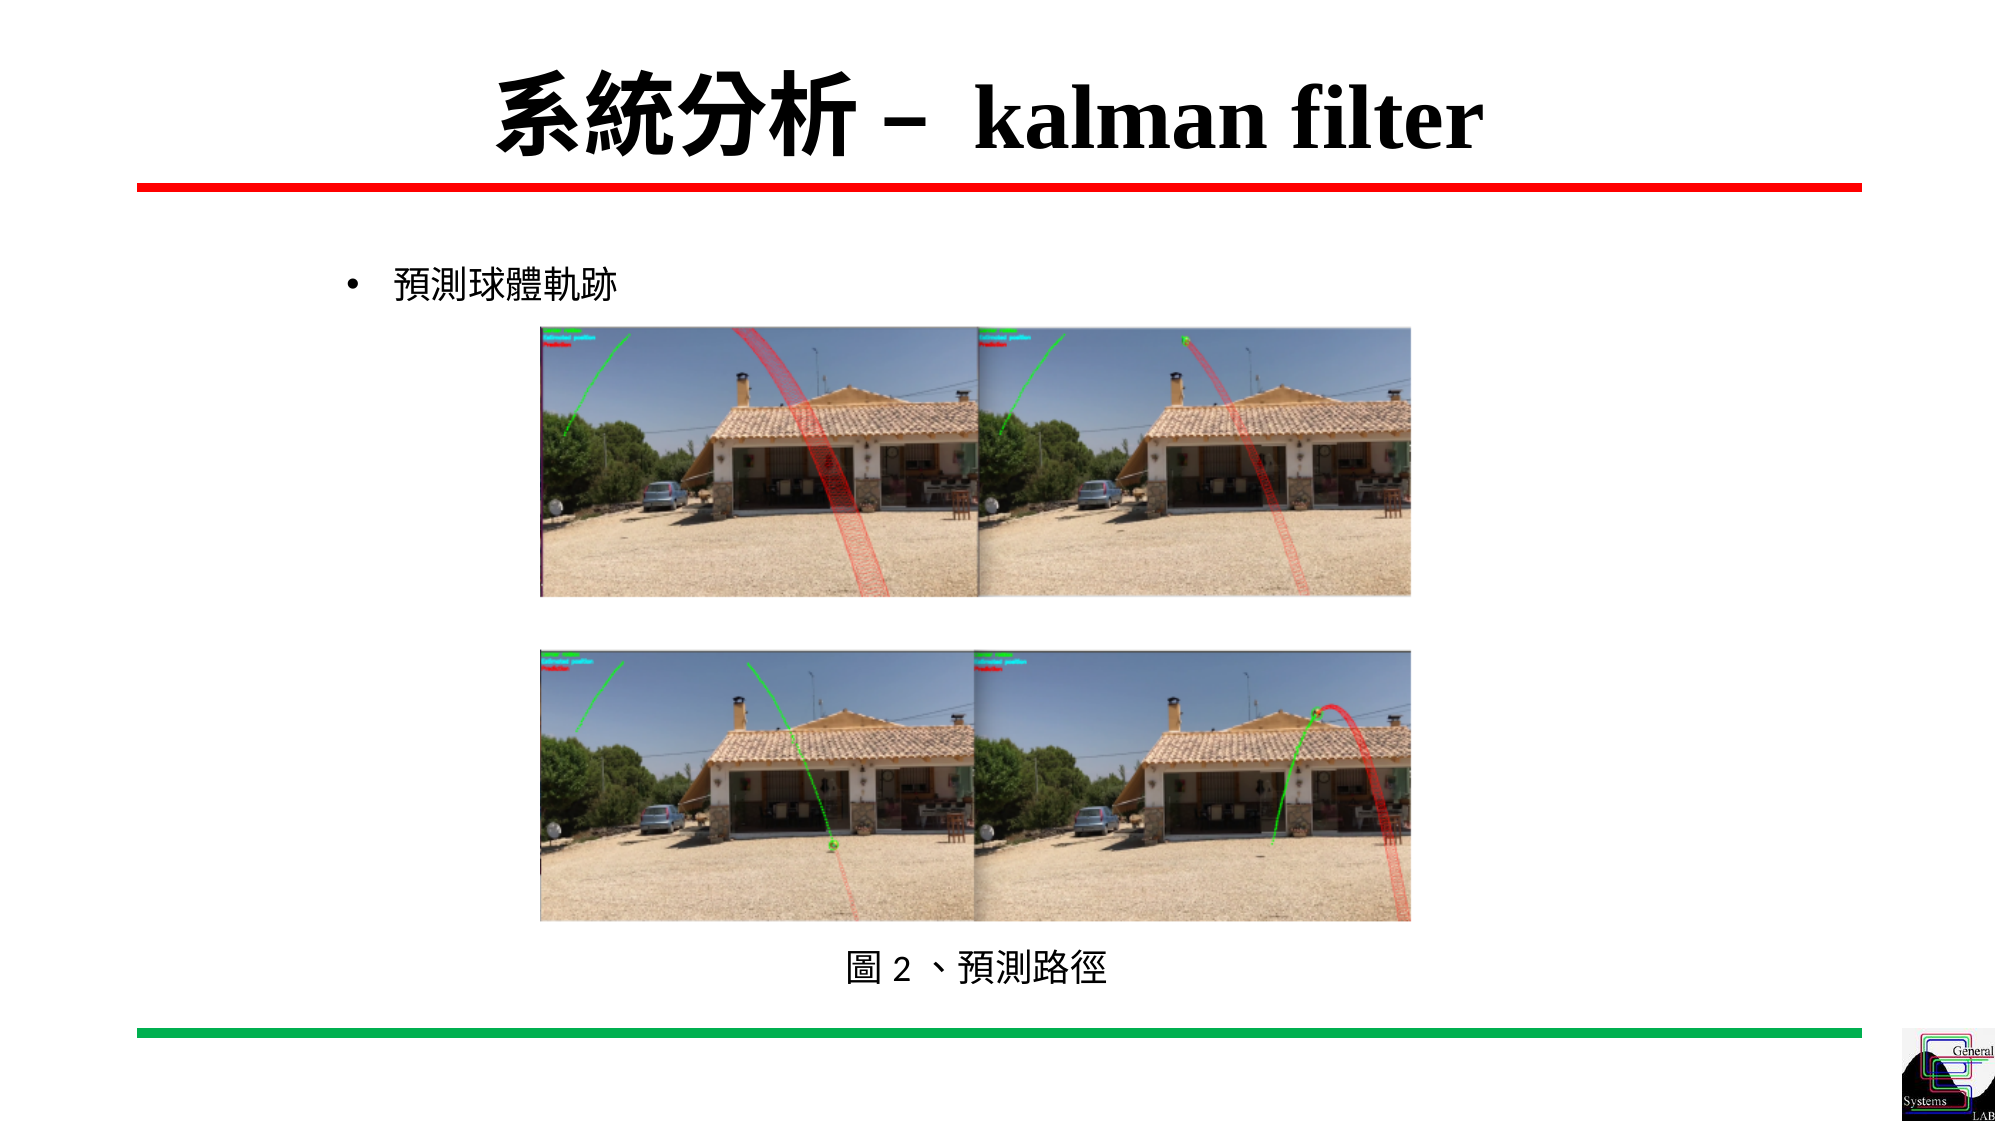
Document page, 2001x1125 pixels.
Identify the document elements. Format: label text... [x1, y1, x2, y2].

title 系統分析 – kalman filter [137, 59, 1863, 178]
text_box 預測球體軌跡 [299, 253, 666, 314]
text_box 圖2、預測路徑 [830, 936, 1123, 996]
picture [540, 324, 1414, 923]
picture [1902, 1028, 1995, 1121]
